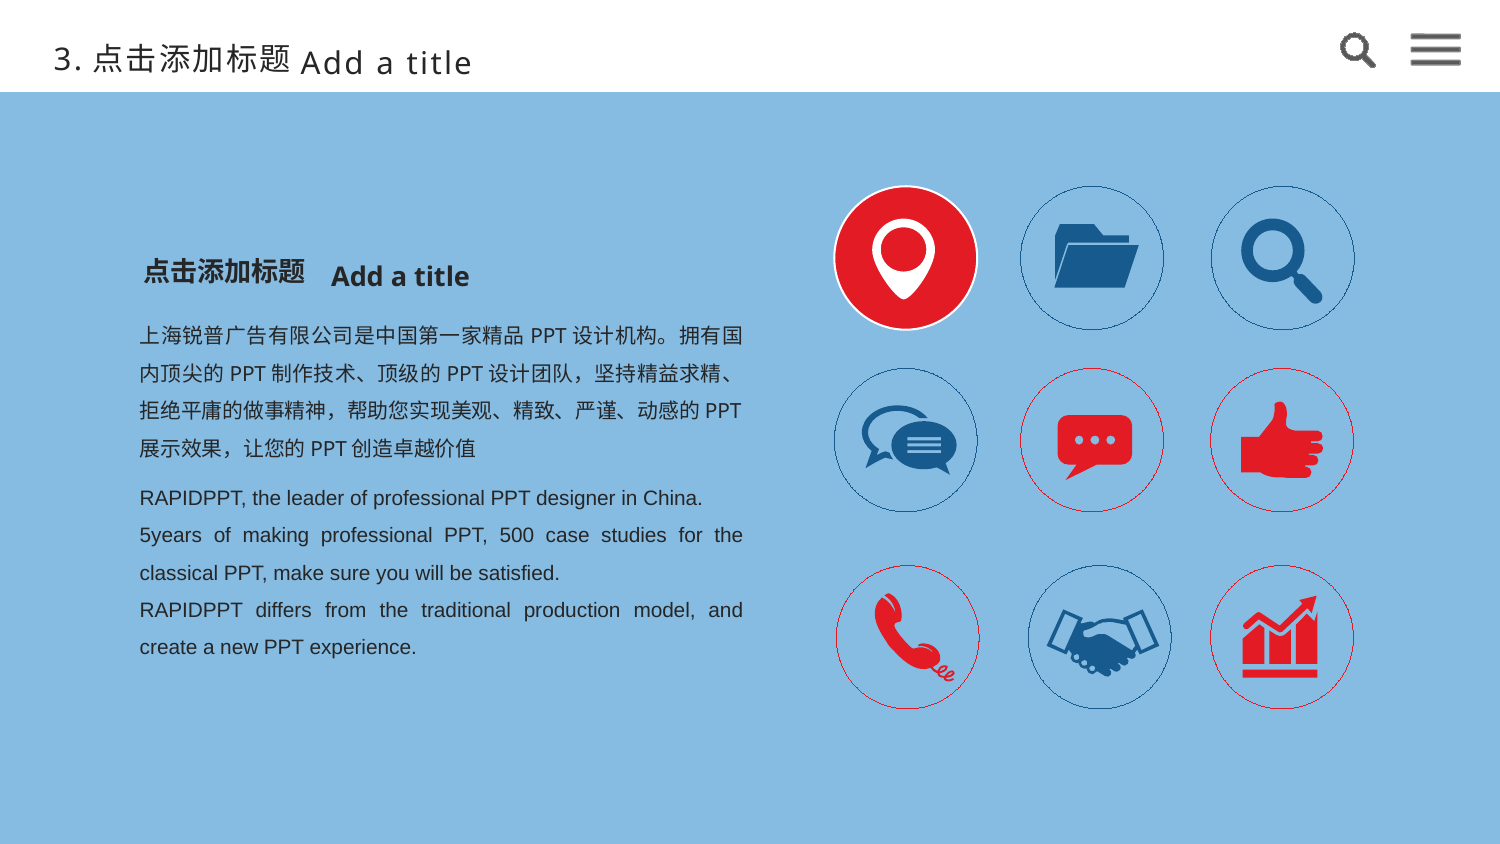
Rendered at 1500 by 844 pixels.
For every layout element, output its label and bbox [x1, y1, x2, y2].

text_box [1211, 186, 1355, 330]
text_box [124, 231, 758, 670]
text_box [834, 186, 978, 330]
text_box [1028, 565, 1172, 709]
text_box [1340, 32, 1376, 68]
text_box [1210, 565, 1354, 709]
text_box [1210, 368, 1354, 512]
text_box [1411, 34, 1461, 65]
text_box [1020, 368, 1164, 512]
text_box [836, 565, 980, 709]
text_box [40, 31, 494, 90]
text_box [834, 368, 978, 512]
text_box [1020, 186, 1164, 330]
